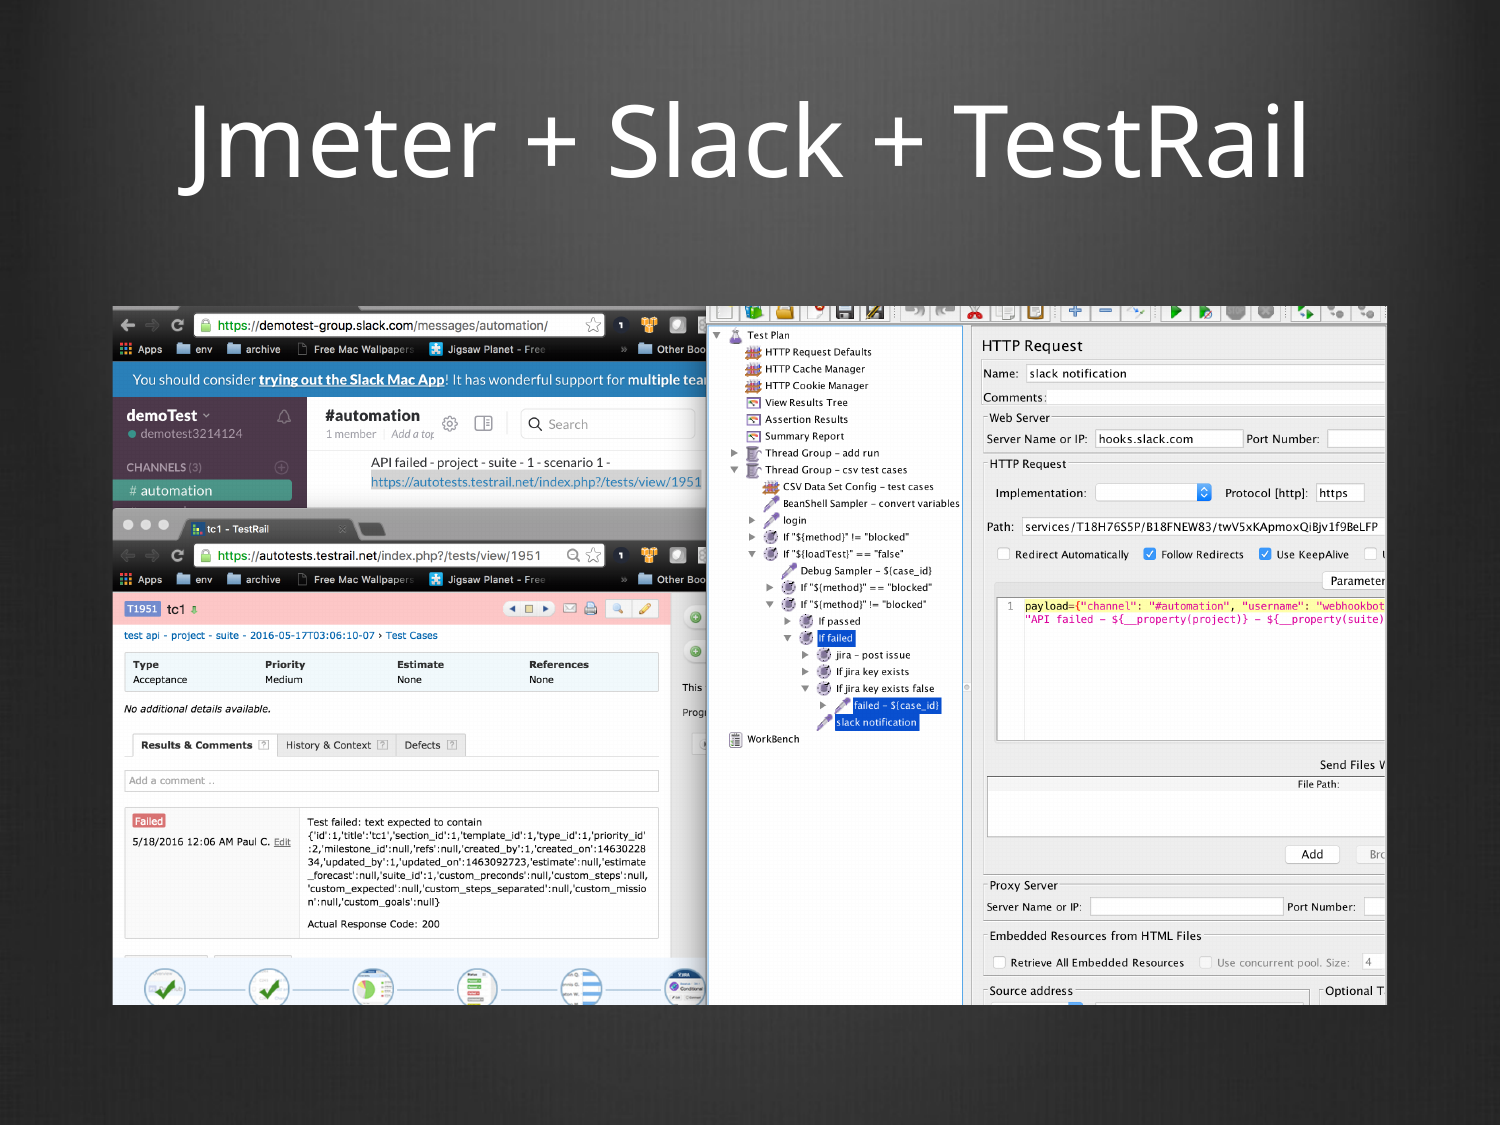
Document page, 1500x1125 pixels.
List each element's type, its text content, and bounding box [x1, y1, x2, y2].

title Jmeter + Slack + TestRail [112, 19, 1388, 255]
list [112, 306, 1388, 1005]
